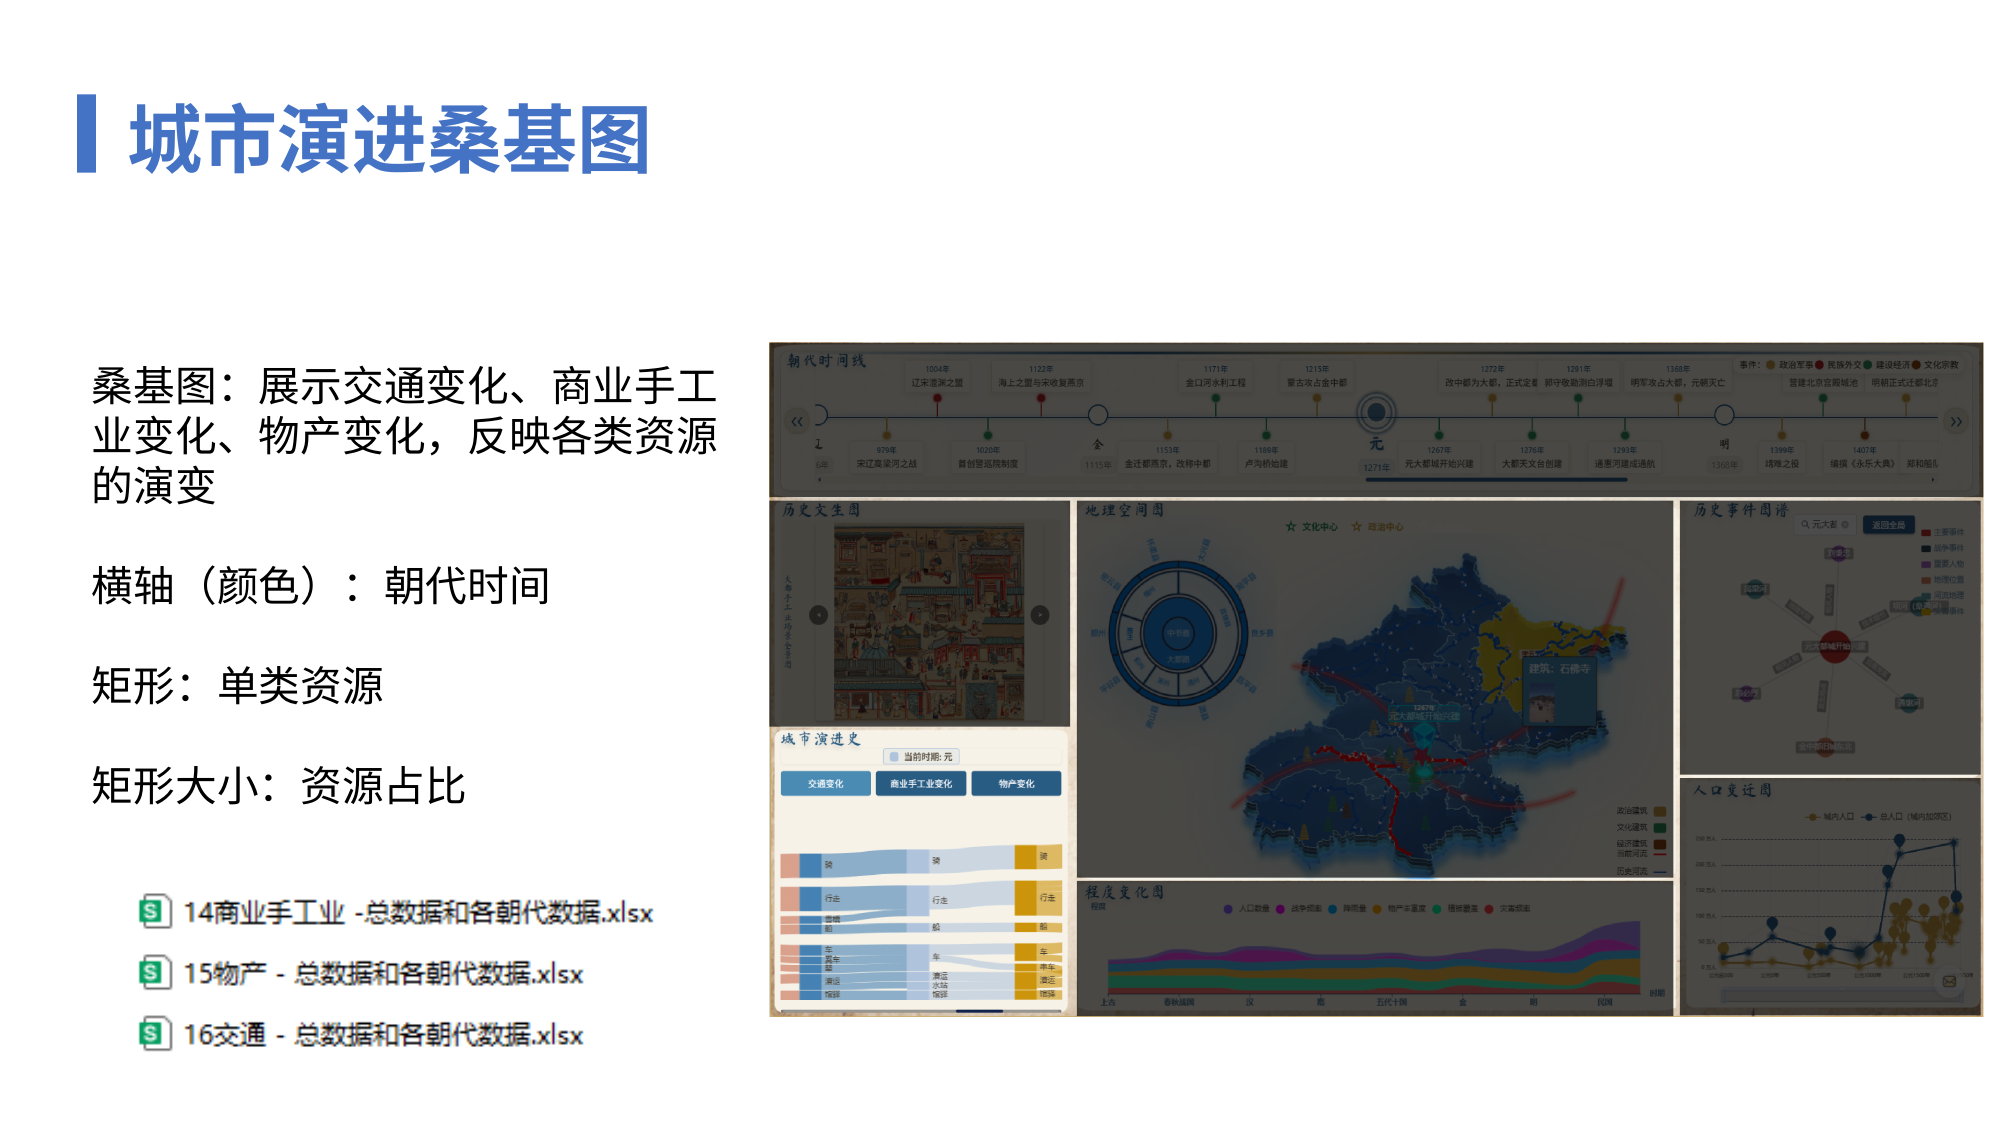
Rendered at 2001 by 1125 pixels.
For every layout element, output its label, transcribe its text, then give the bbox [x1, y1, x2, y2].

text_box 城市演进桑基图 [112, 85, 799, 190]
picture [129, 892, 684, 1071]
text_box 桑基图：展示交通变化、商业手工业变化、物产变化，反映各类资源的演变 横轴（颜色）：朝代时间 矩形：单类资源 矩形大小：资源占比 [77, 352, 734, 918]
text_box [769, 342, 1984, 1017]
text_box [76, 93, 97, 174]
